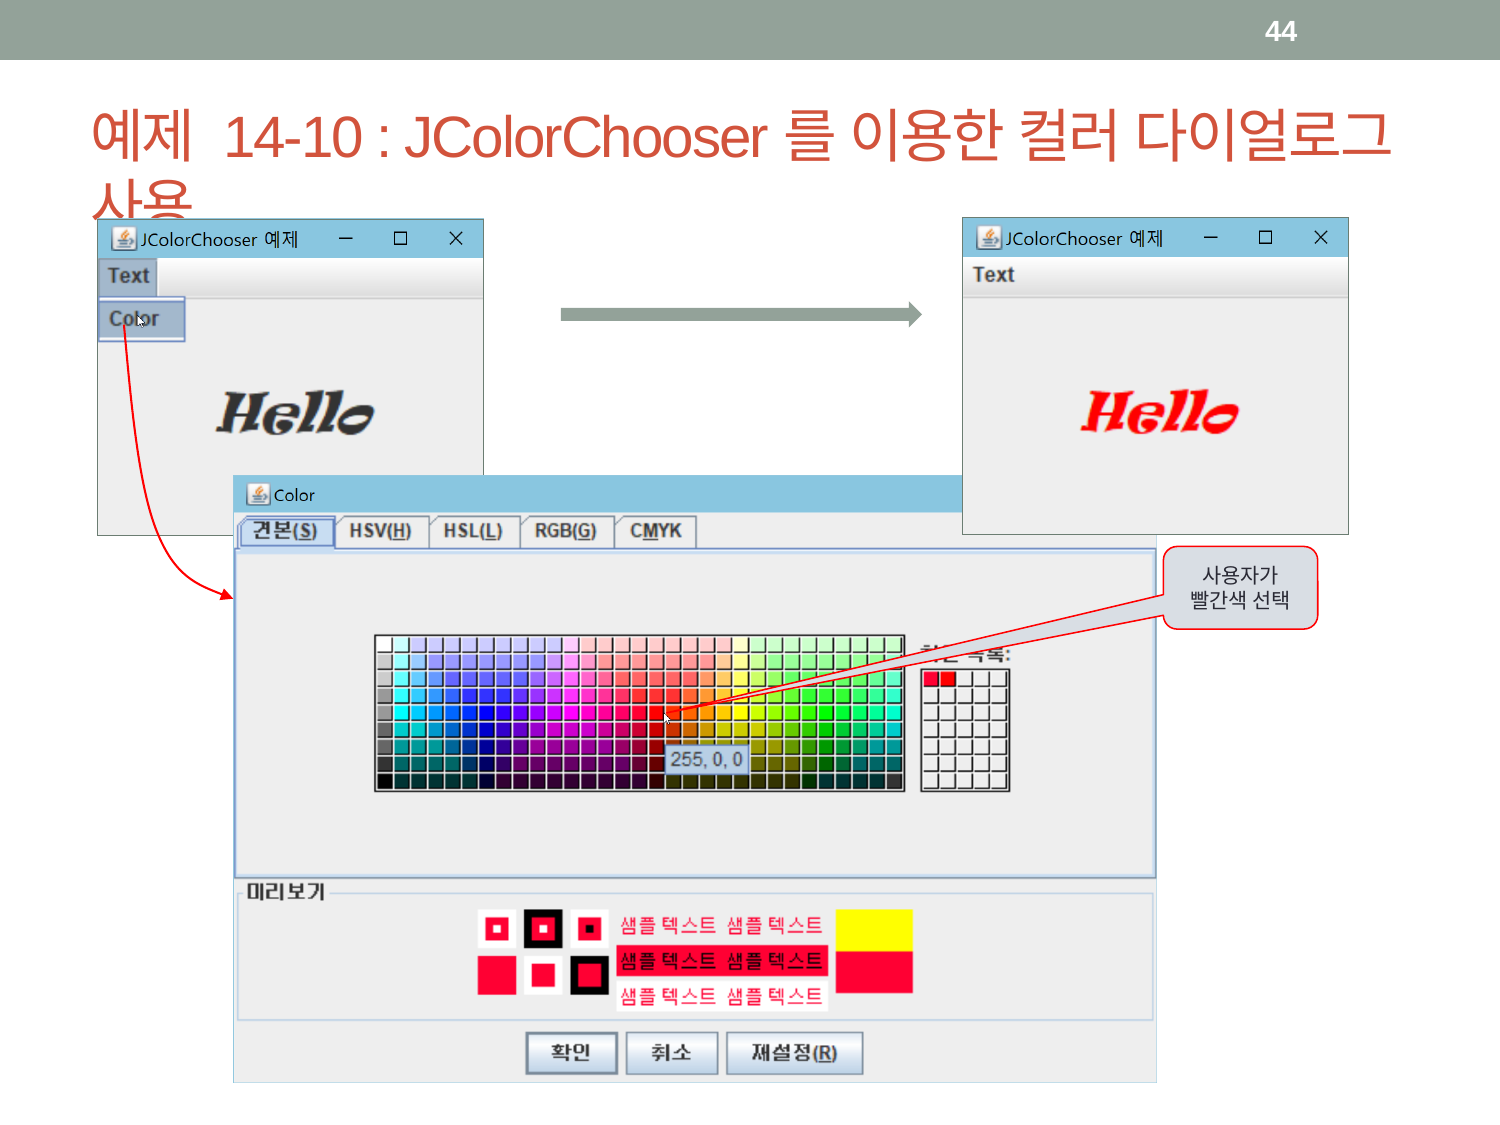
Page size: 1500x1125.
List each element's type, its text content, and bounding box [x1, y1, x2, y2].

text_box 사용자가 빨간색 선택 [1167, 544, 1320, 632]
text_box [160, 545, 230, 601]
text_box [558, 299, 925, 330]
slide_number 44 [1250, 3, 1425, 57]
title 예제 14-10 : JColorChooser를 이용한 컬러 다이얼로그 사용 [75, 87, 1425, 250]
picture [96, 217, 1349, 1083]
